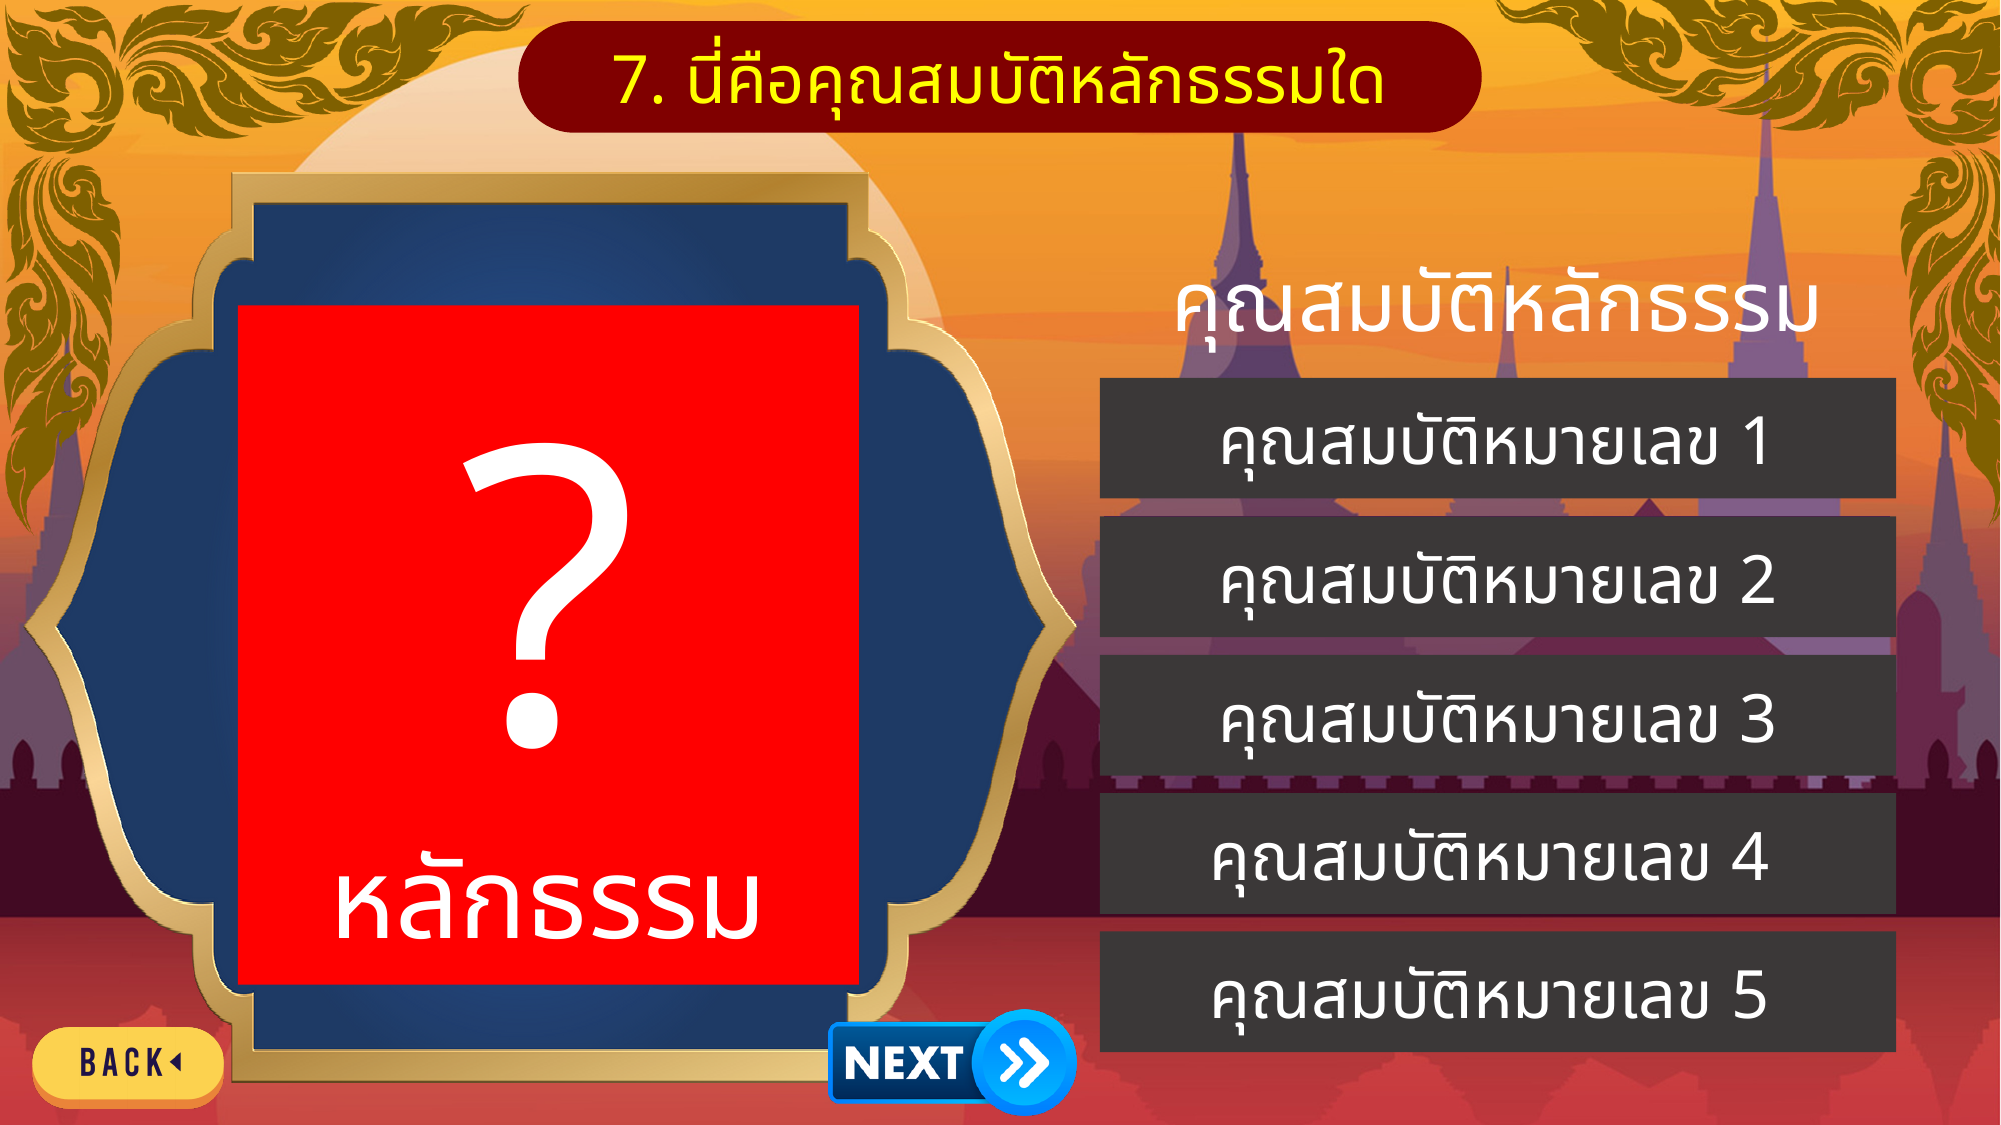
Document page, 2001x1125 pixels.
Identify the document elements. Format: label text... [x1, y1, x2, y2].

picture [0, 0, 2001, 1125]
text_box คุณสมบัติหลักธรรม [1076, 240, 1489, 355]
text_box คุณสมบัติหมายเลข 1 [1099, 377, 1489, 500]
text_box คุณสมบัติหมายเลข 2 [1099, 515, 1897, 638]
text_box ? หลักธรรม [237, 304, 860, 986]
text_box 7. นี่คือคุณสมบัติหลักธรรมใด [531, 20, 1483, 134]
text_box คุณสมบัติหมายเลข 5 [1099, 930, 1897, 1053]
text_box คุณสมบัติหมายเลข 3 [1099, 654, 1897, 777]
text_box คุณสมบัติหมายเลข 4 [1099, 792, 1897, 915]
text_box [23, 172, 1077, 1083]
